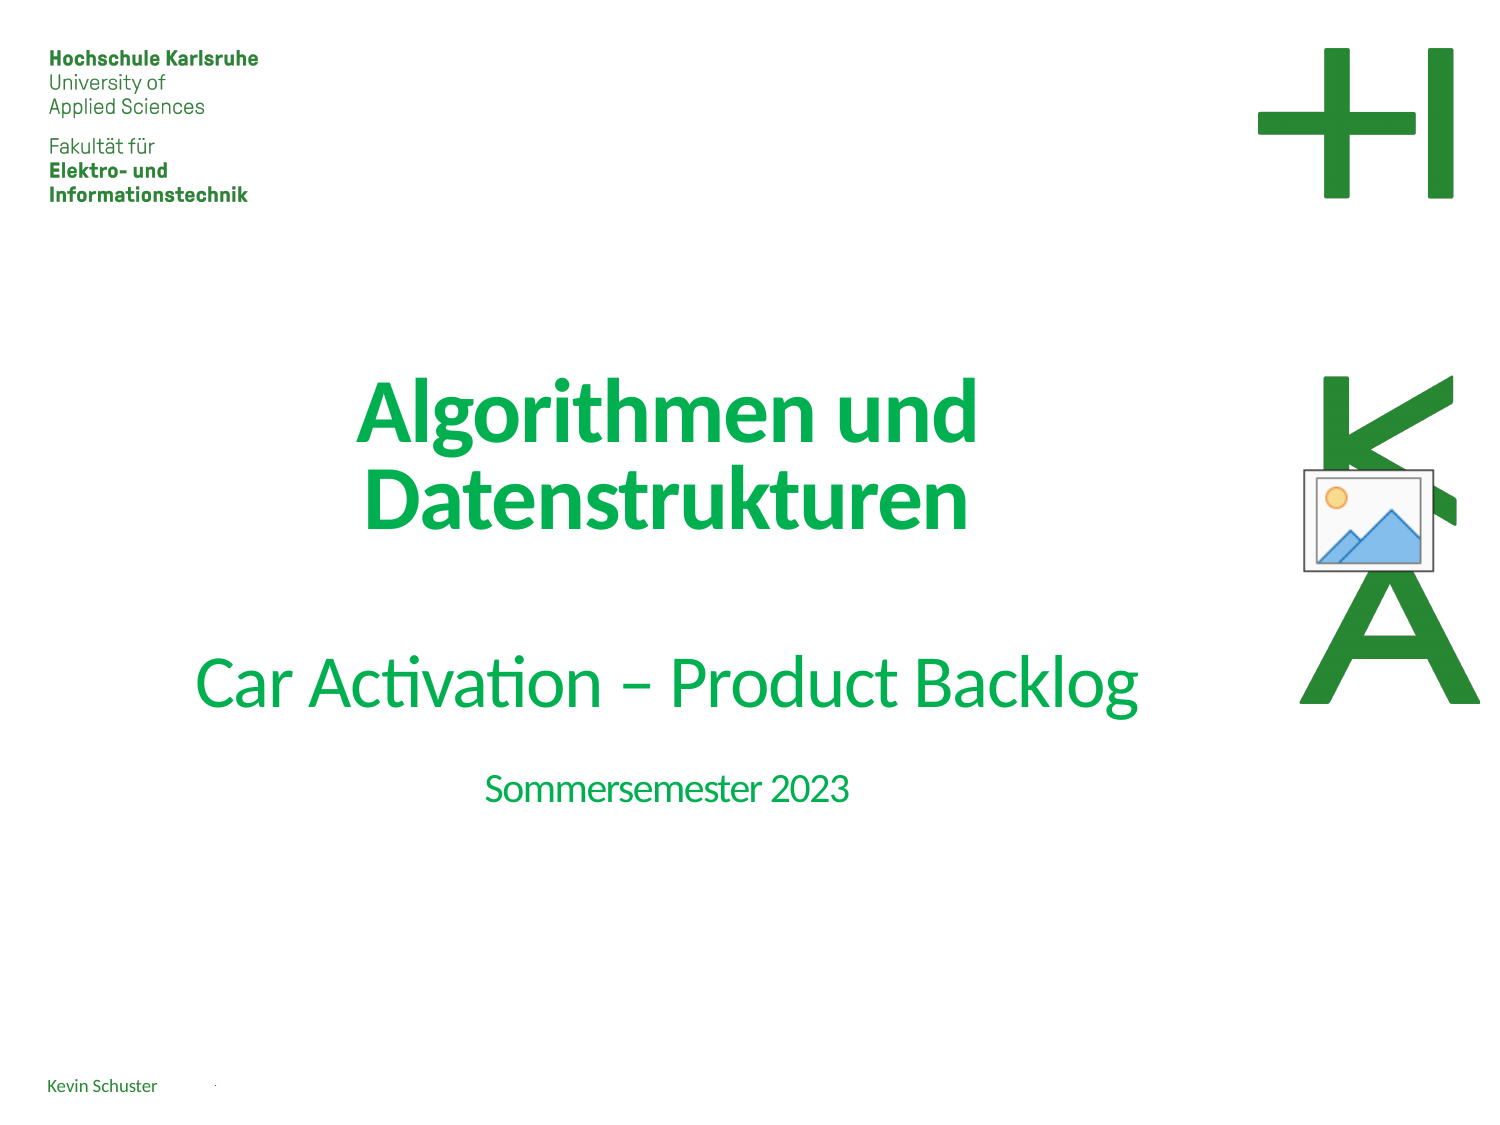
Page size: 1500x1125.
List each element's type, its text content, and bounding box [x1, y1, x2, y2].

picture [1258, 48, 1481, 199]
list Algorithmen und Datenstrukturen Car Activation – Product Backlog Sommersemester 2023 [76, 631, 1258, 811]
picture [47, 48, 334, 209]
picture [1257, 338, 1481, 704]
list Kevin Schuster [47, 1076, 450, 1093]
